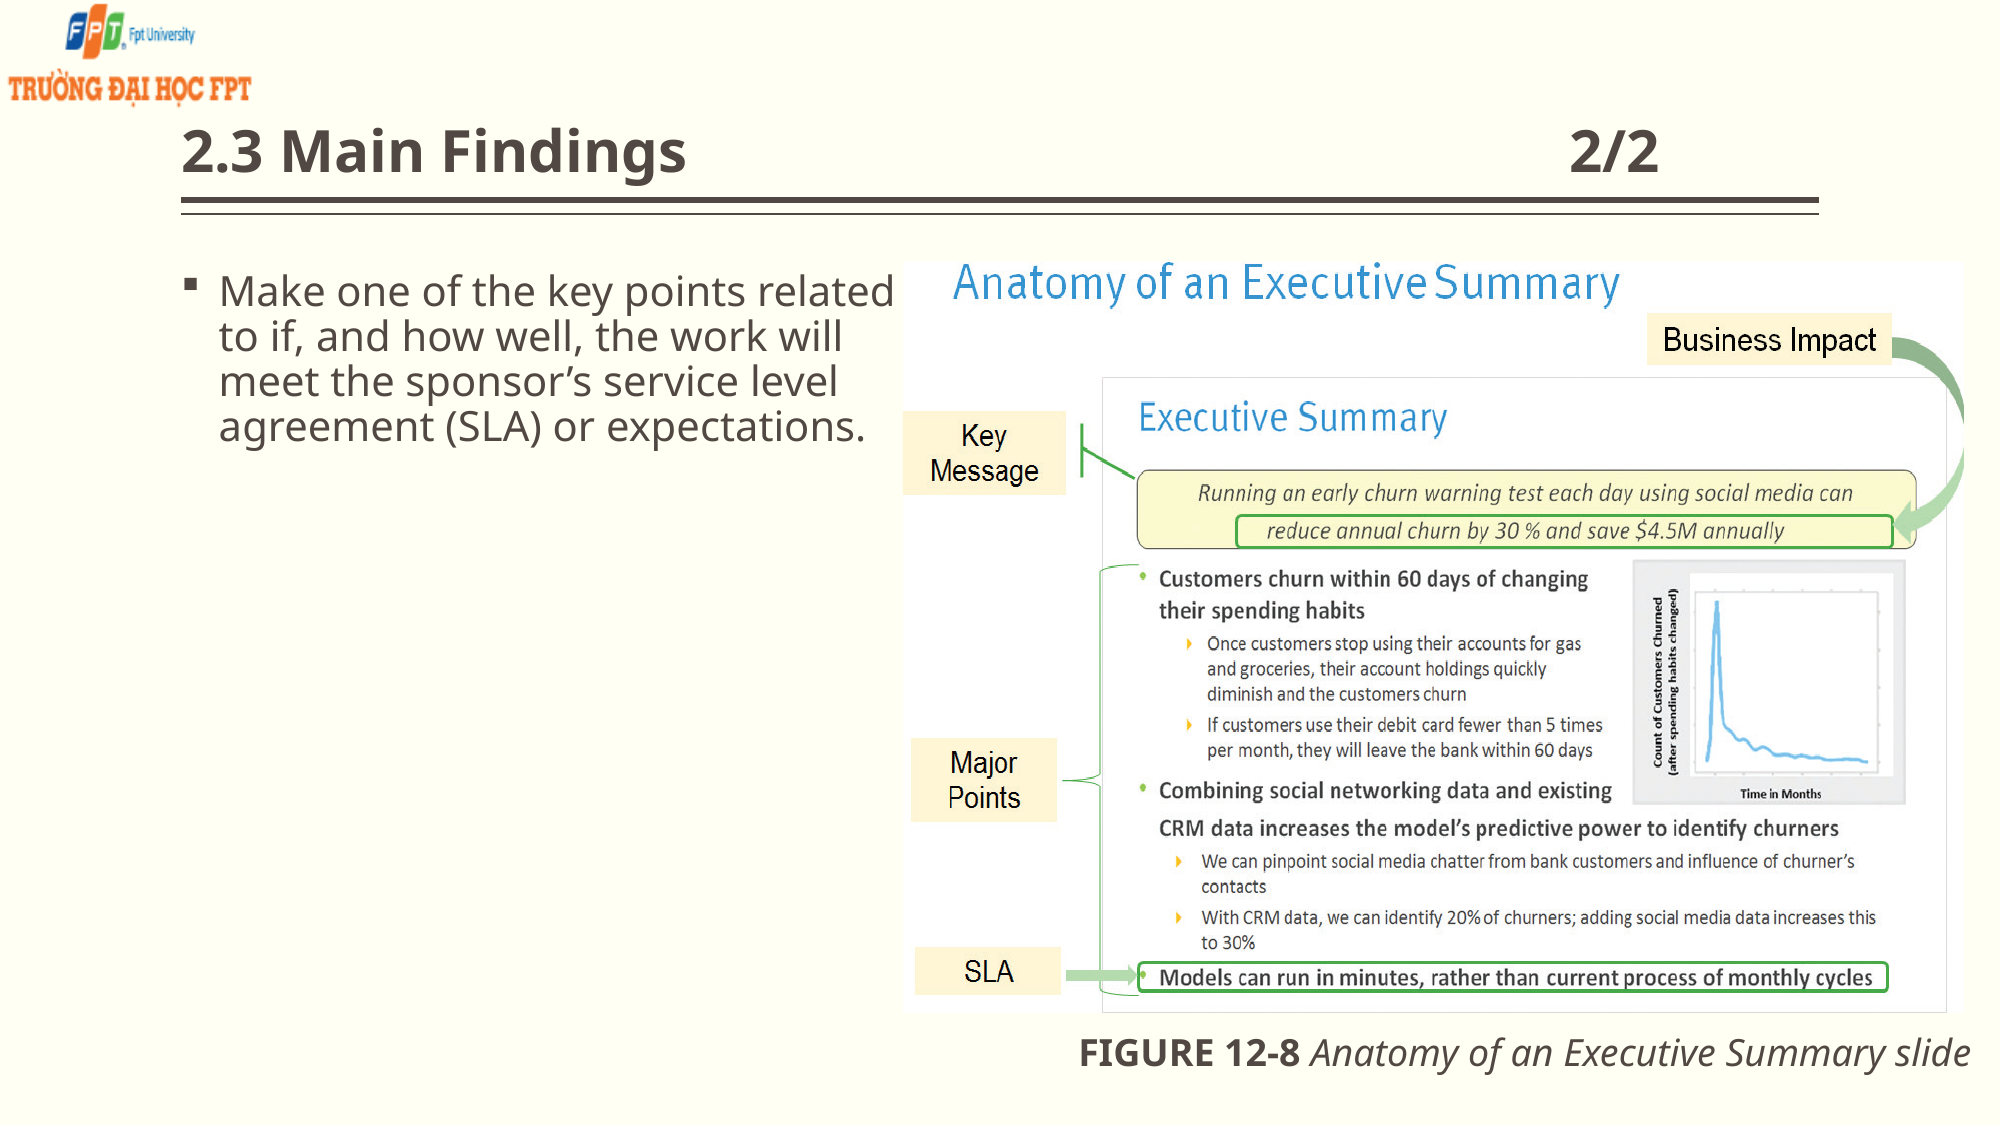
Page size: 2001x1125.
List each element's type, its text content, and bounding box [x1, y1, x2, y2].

picture [902, 262, 1964, 1013]
picture [0, 0, 272, 121]
list Make one of the key points related to if, and how well, the work will meet the sponsor’s service level agreement (SLA) or expectations. [181, 262, 900, 1013]
text_box FIGURE 12-8 Anatomy of an Executive Summary slide [1063, 1021, 1987, 1082]
title 2.3 Main Findings 2/2 [181, 12, 1819, 193]
